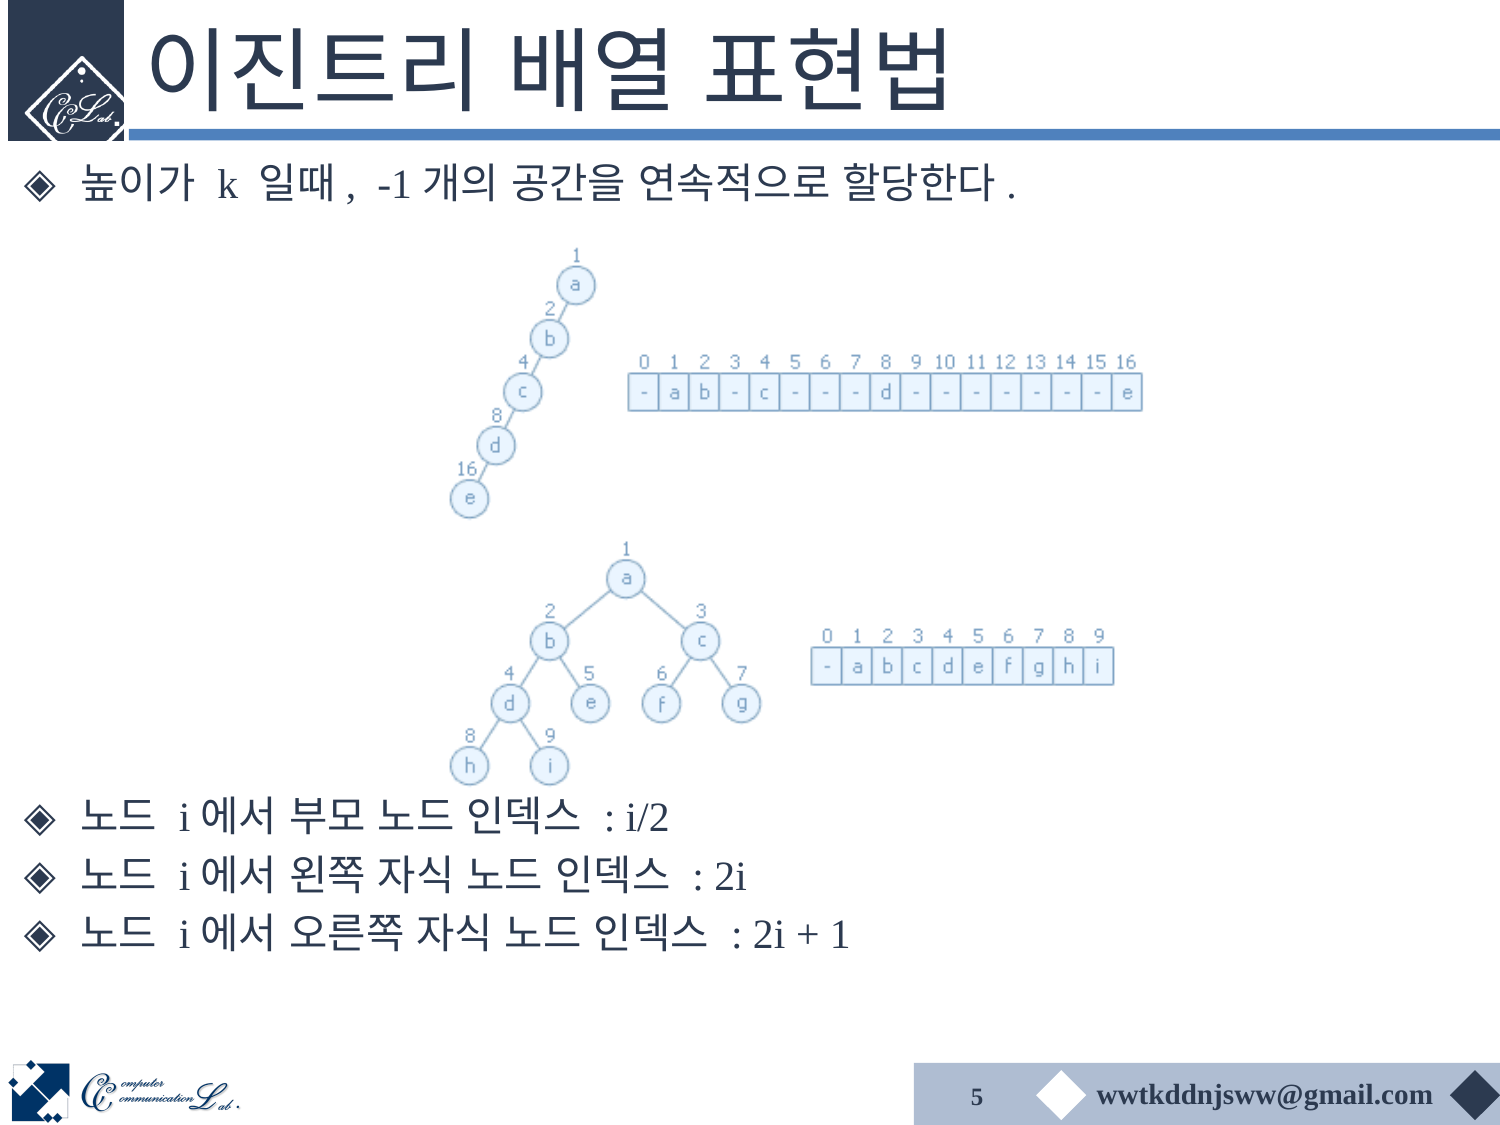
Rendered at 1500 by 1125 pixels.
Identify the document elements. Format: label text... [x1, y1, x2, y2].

picture [8, 0, 124, 141]
picture [7, 1058, 243, 1125]
title 이진트리 배열 표현법 [129, 10, 1474, 126]
picture [436, 243, 1152, 792]
